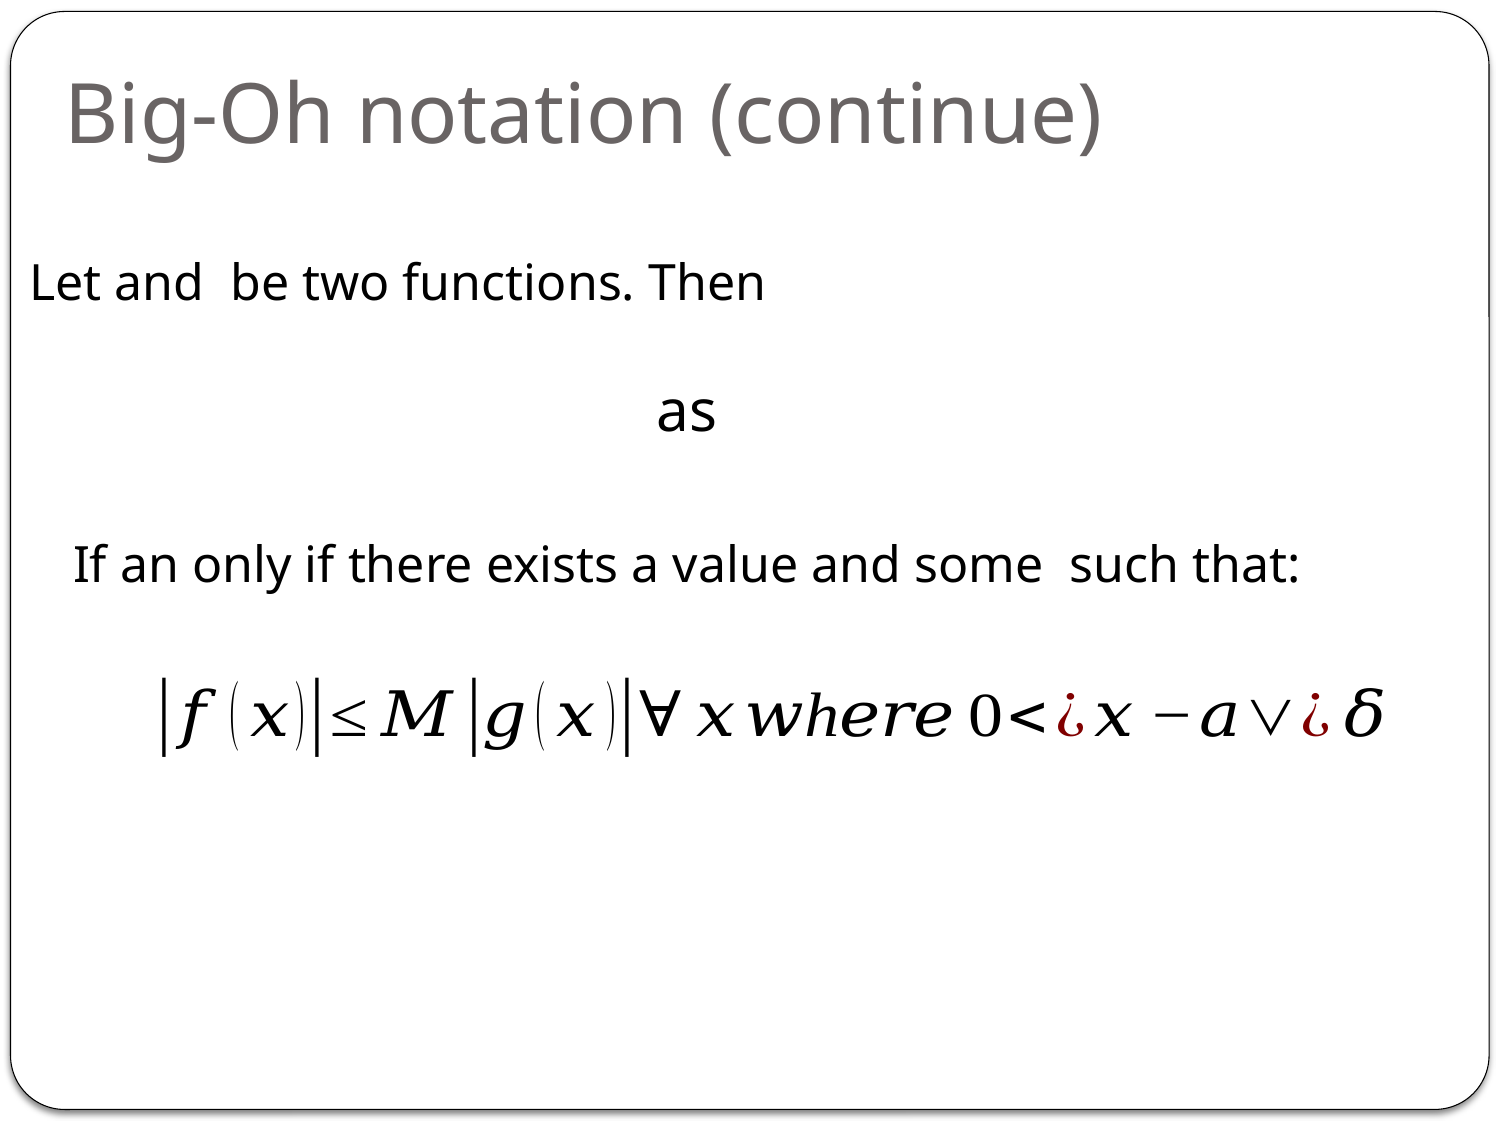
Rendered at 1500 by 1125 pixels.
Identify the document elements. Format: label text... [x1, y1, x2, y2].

title Big-Oh notation (continue) [50, 0, 1325, 175]
